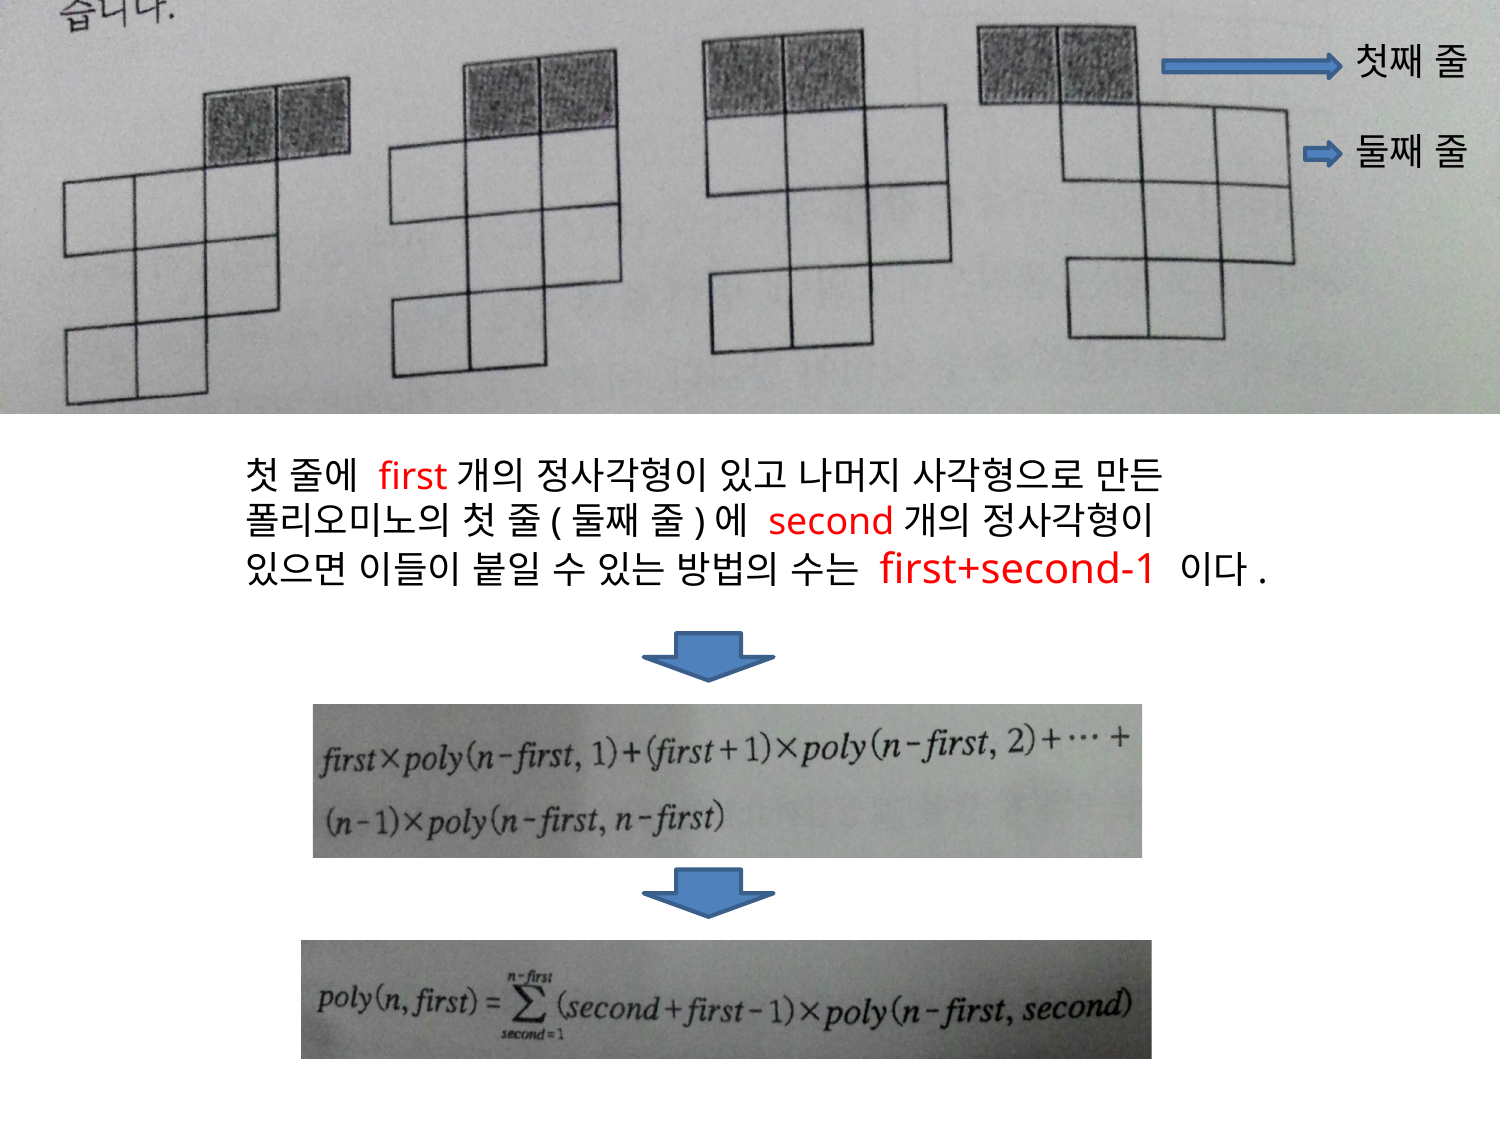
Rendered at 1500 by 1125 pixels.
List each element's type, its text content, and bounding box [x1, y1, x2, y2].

text_box [641, 867, 776, 919]
text_box 첫 줄에 first개의 정사각형이 있고 나머지 사각형으로 만든 폴리오미노의 첫 줄(둘째 줄)에 second개의 정사각형이 있으면 이들이 붙일 수 있는 방법의 수는 first+second-1 이다. [230, 444, 1282, 600]
text_box [641, 631, 776, 683]
picture [300, 940, 1152, 1059]
picture [312, 703, 1143, 858]
picture [0, 0, 1500, 414]
